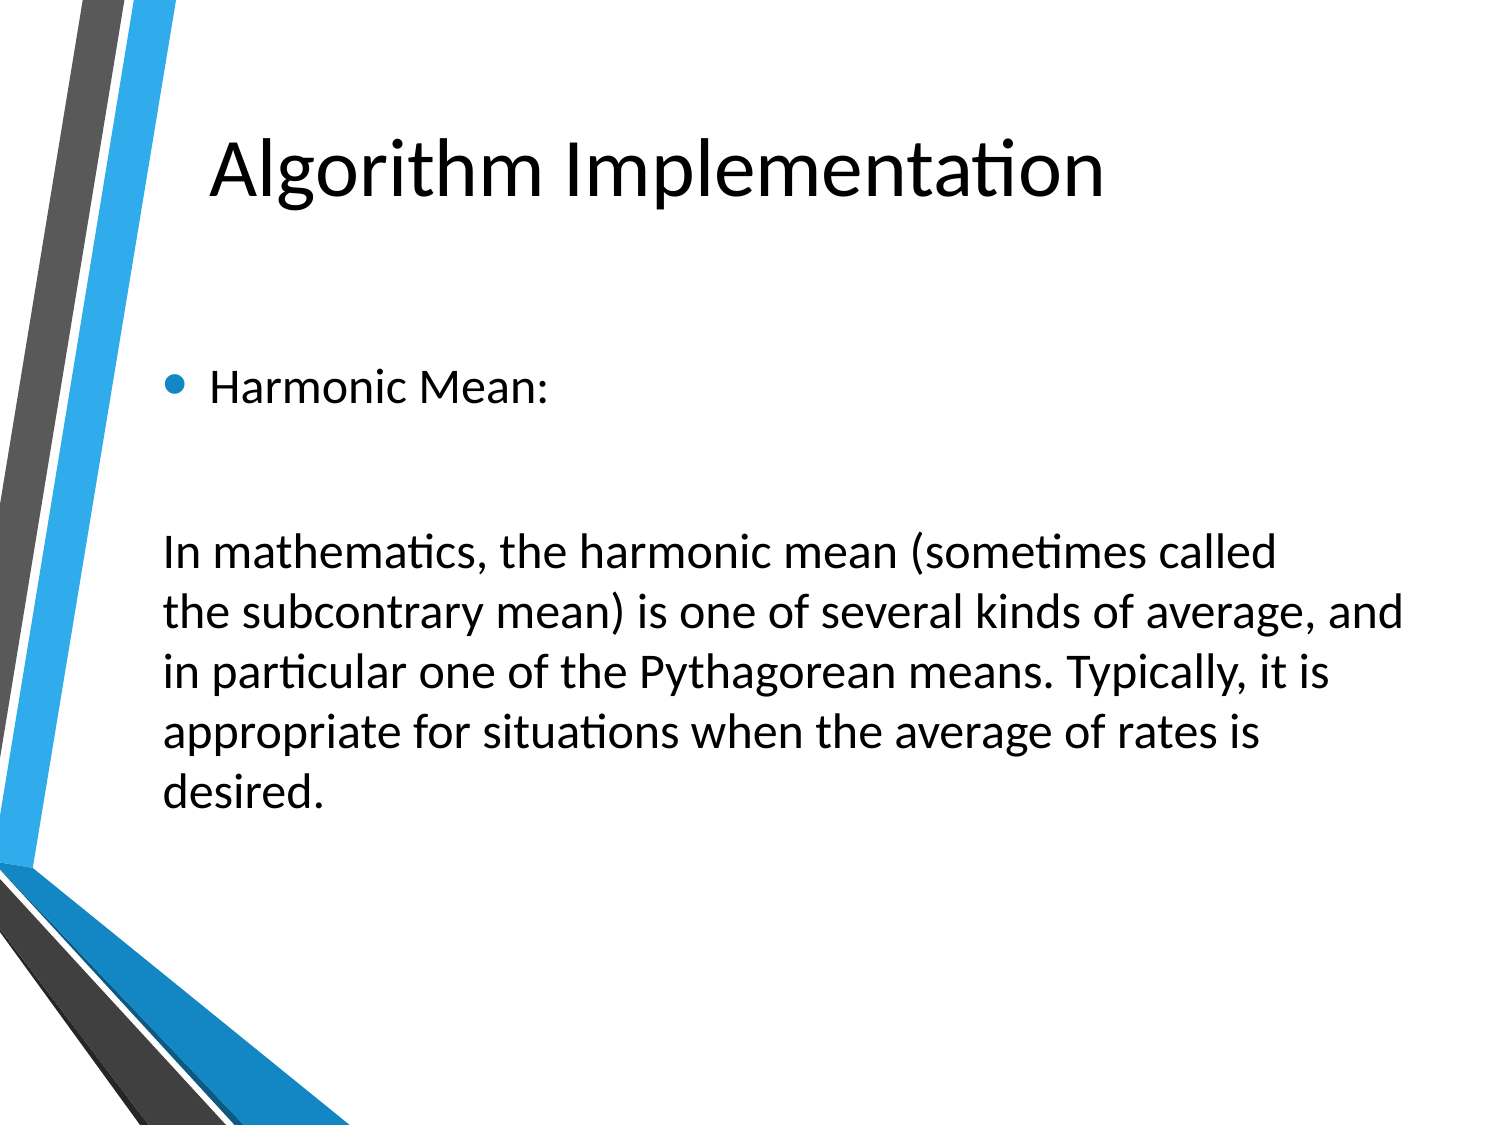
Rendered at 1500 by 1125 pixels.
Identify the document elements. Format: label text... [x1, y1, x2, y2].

text_box Algorithm Implementation [194, 0, 1459, 326]
list Harmonic Mean: In mathematics, the harmonic mean (sometimes called the subcontrary mean) is one of several kinds of average, and in particular one of the Pythagorean means. Typically, it is appropriate for situations when the average of rates is desired. [147, 172, 1424, 999]
